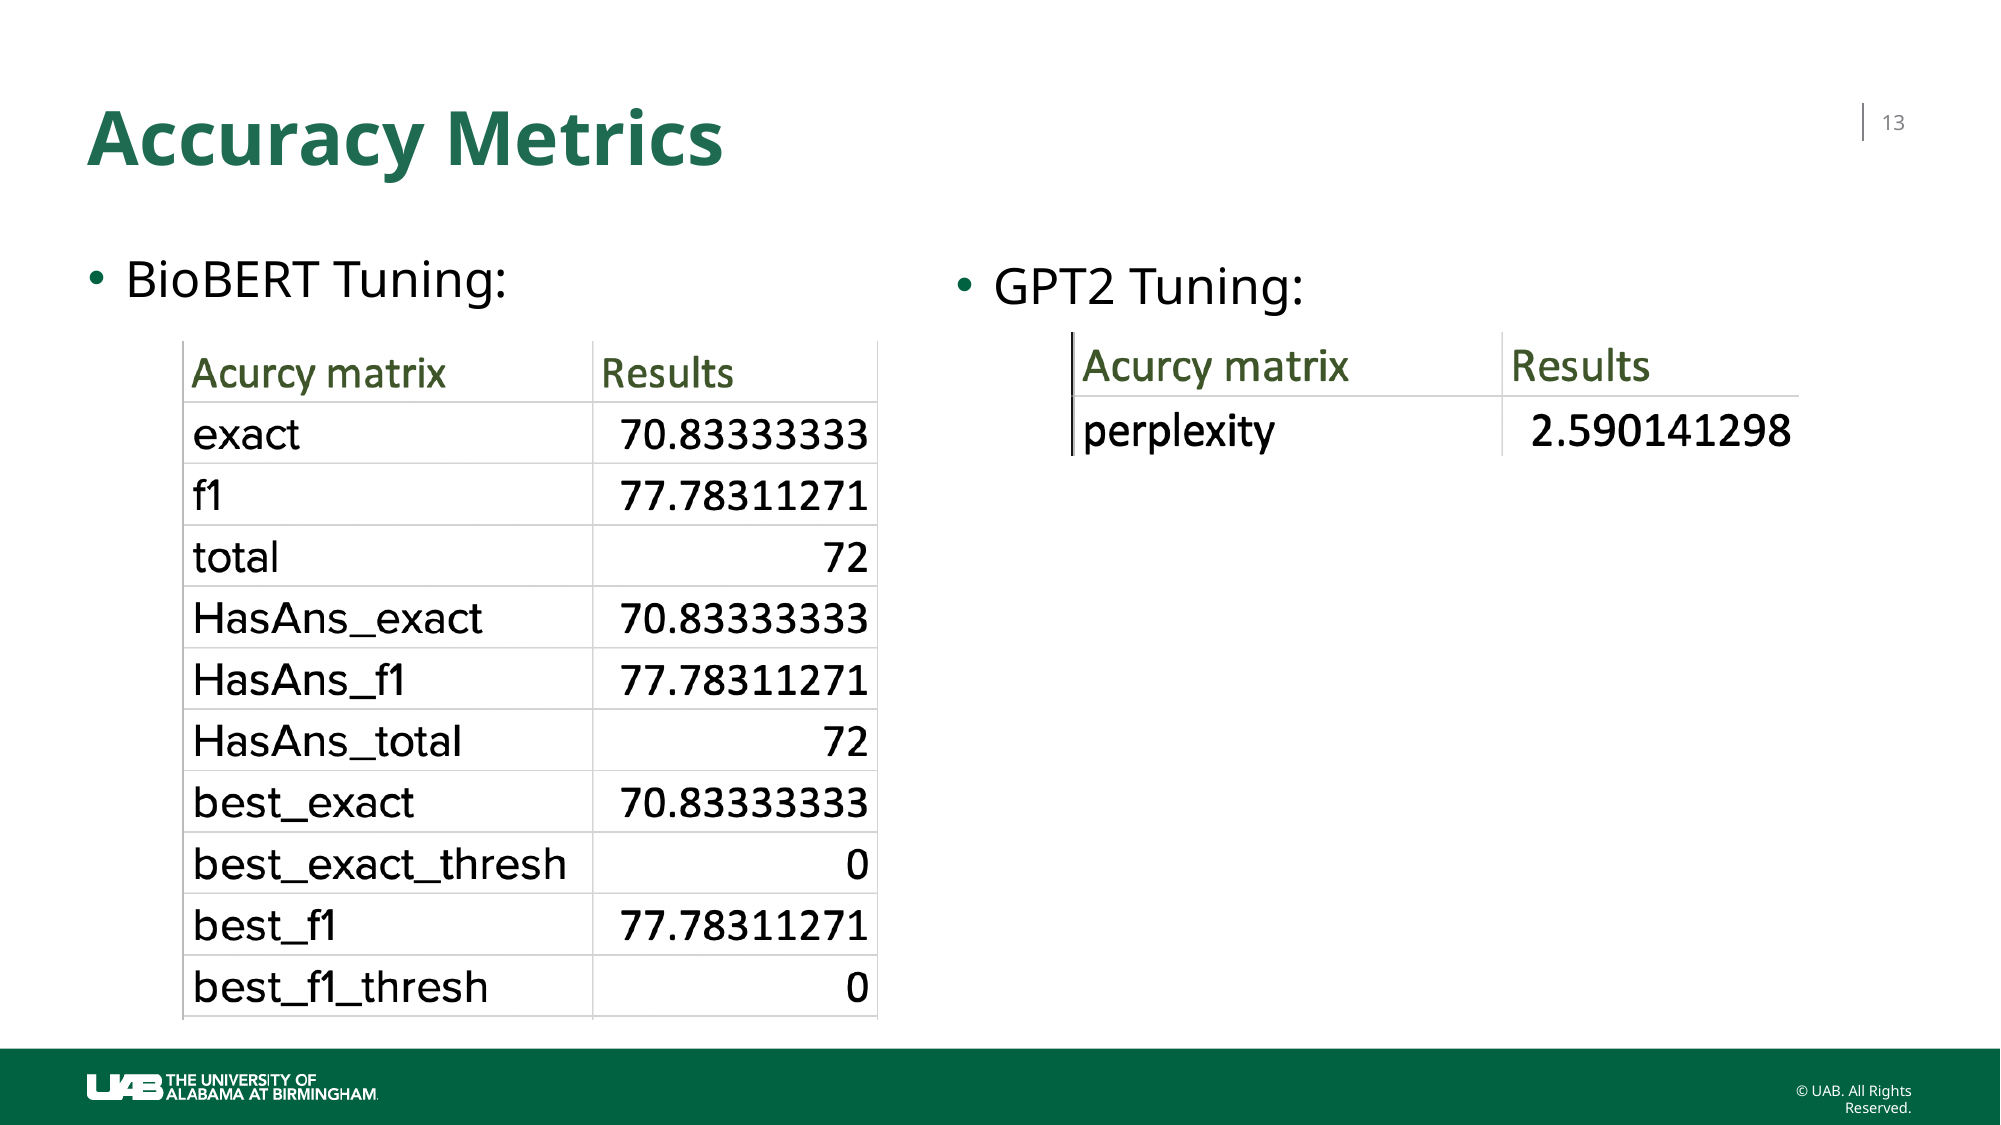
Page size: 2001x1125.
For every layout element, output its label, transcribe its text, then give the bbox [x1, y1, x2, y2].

picture [1071, 332, 1800, 456]
title Accuracy Metrics [87, 78, 1833, 205]
picture [181, 340, 879, 1021]
list BioBERT Tuning: [87, 247, 973, 984]
text_box GPT2 Tuning: [931, 247, 1932, 323]
picture [87, 1074, 378, 1100]
slide_number 13 [1881, 93, 1932, 154]
